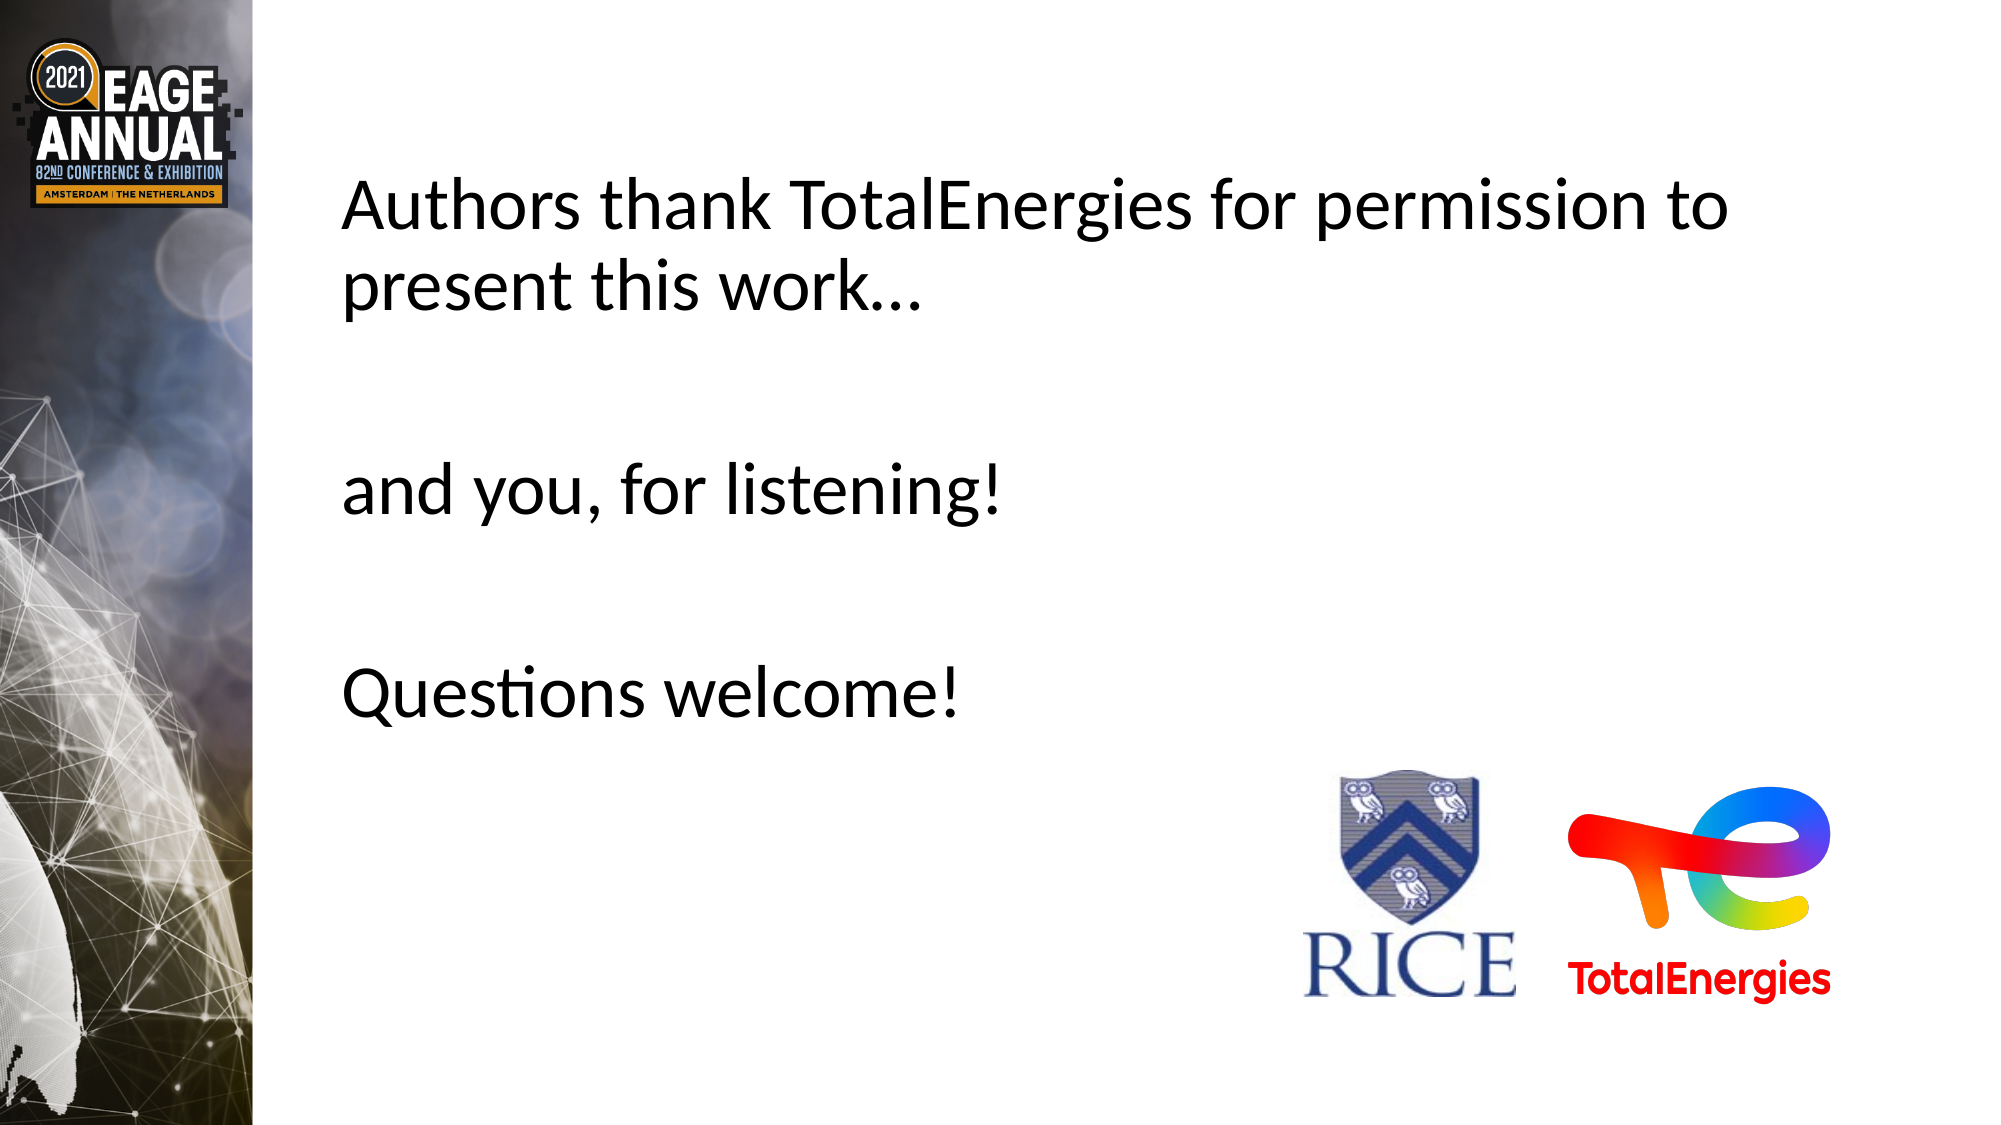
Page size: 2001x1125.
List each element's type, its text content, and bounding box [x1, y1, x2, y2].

picture [0, 0, 2001, 1125]
list Authors thank TotalEnergies for permission to present this work… and you, for listening! Questions welcome! [326, 157, 1922, 1103]
